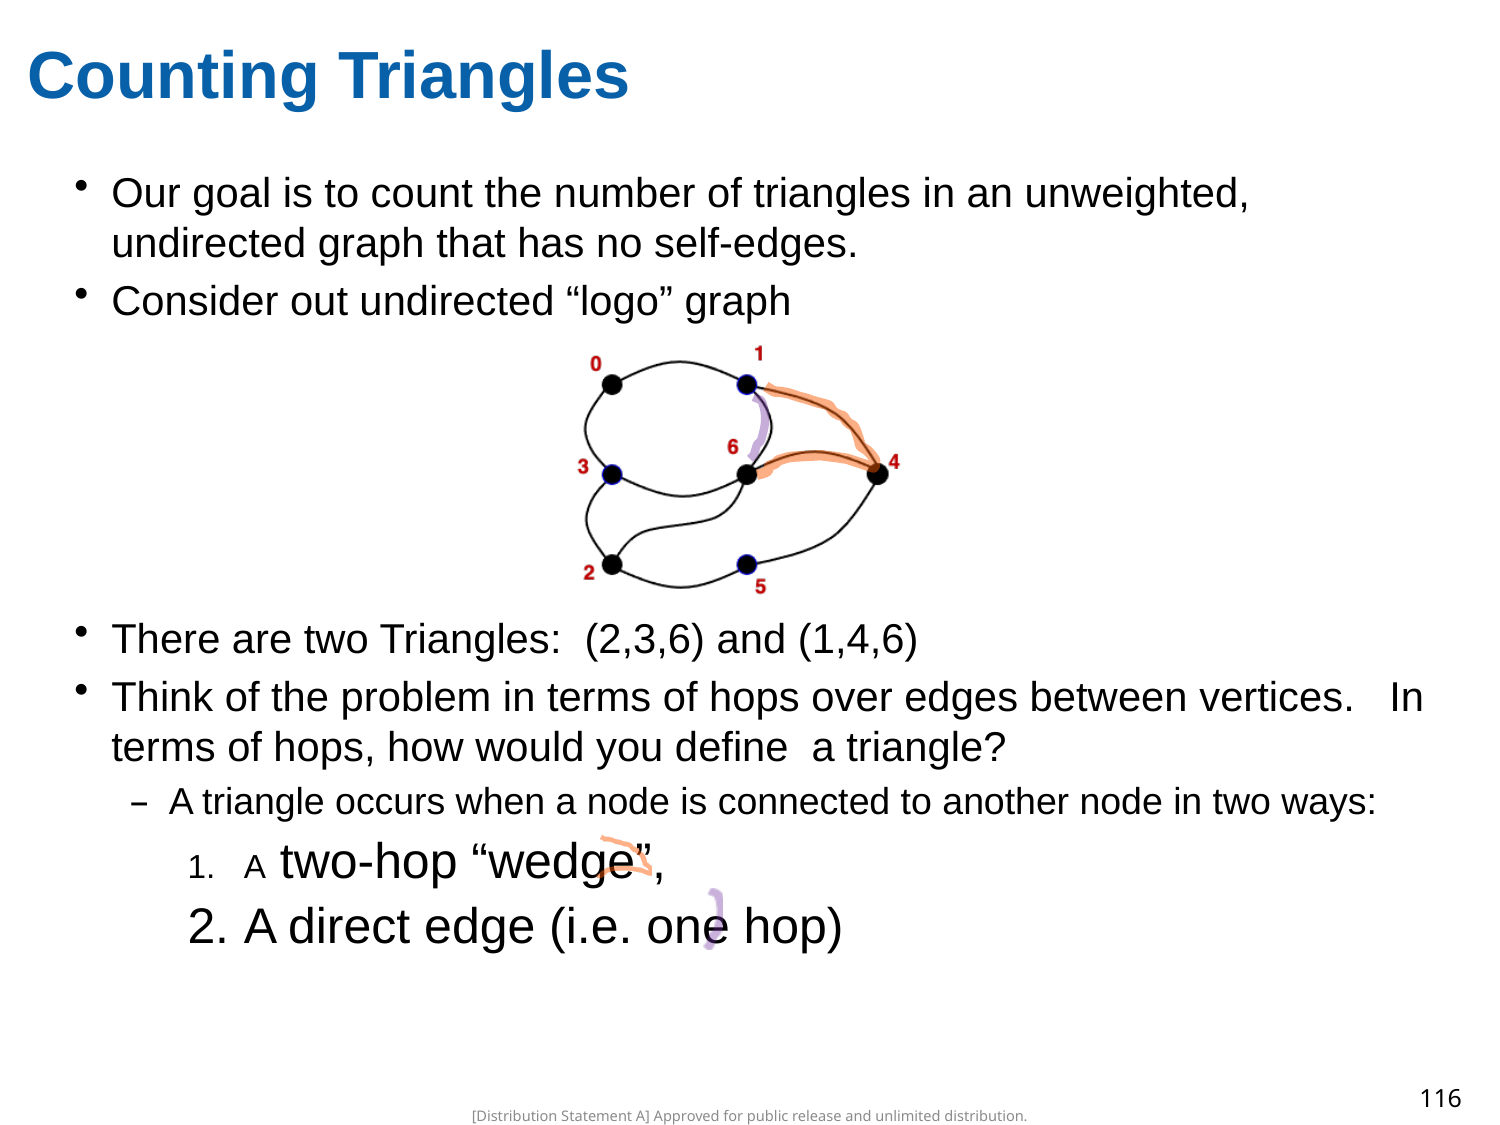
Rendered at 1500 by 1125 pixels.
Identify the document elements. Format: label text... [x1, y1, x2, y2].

picture [596, 834, 653, 878]
text_box There are two Triangles: (2,3,6) and (1,4,6) Think of the problem in terms of hops over edges between vertices. In terms of hops, how would you define a triangle? A triangle occurs when a node is connected to another node in two ways: A two-hop “wedge”, A direct edge (i.e. one hop) [74, 611, 1426, 1045]
slide_number 116 [1404, 1074, 1500, 1125]
title Counting Triangles [27, 31, 1379, 178]
picture [565, 333, 914, 612]
picture [702, 887, 724, 950]
list Our goal is to count the number of triangles in an unweighted, undirected graph that has no self-edges. Consider out undirected “logo” graph [74, 165, 1426, 335]
